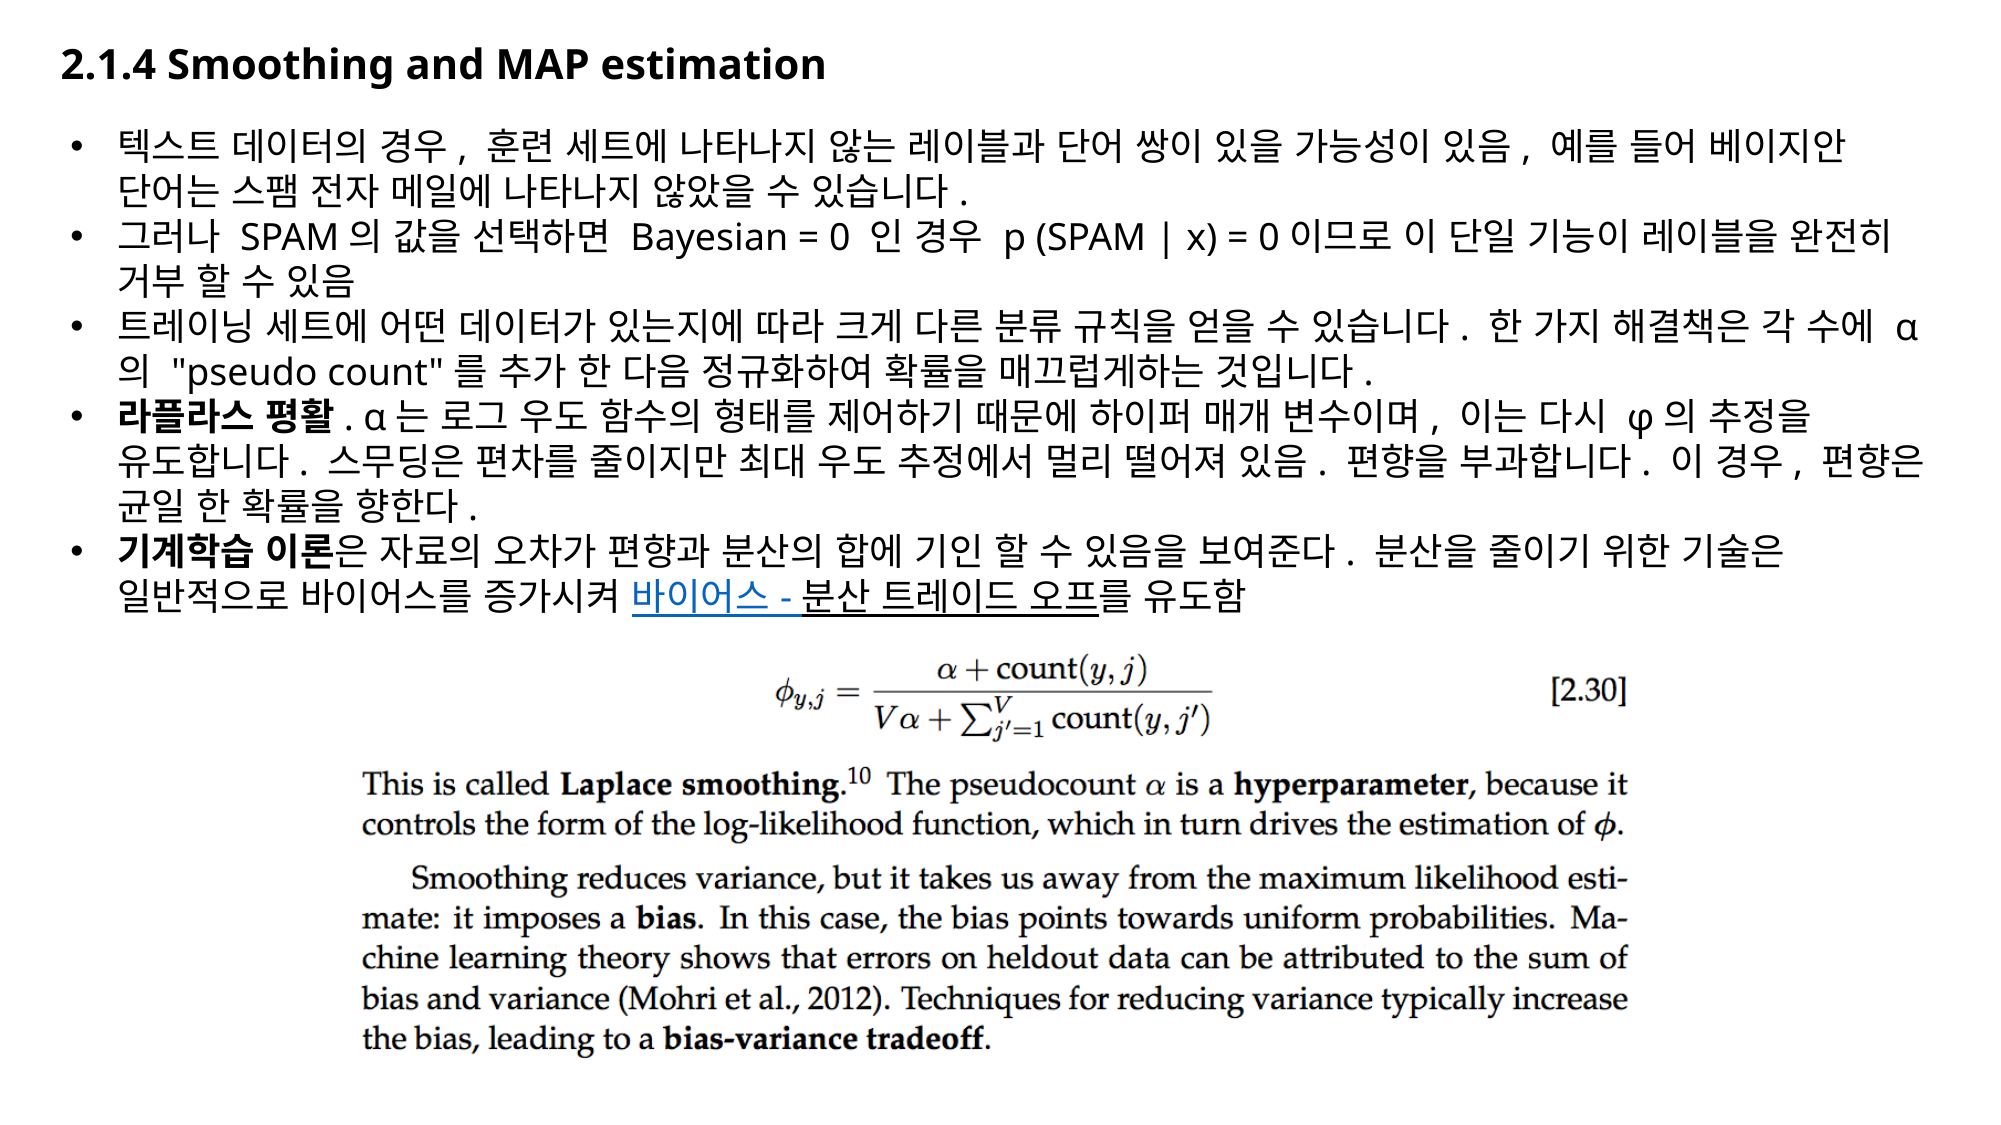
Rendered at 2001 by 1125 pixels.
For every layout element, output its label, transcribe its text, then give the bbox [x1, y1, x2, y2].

picture [346, 651, 1736, 1090]
title 2.1.4 Smoothing and MAP estimation [36, 41, 853, 96]
text_box 텍스트 데이터의 경우, 훈련 세트에 나타나지 않는 레이블과 단어 쌍이 있을 가능성이 있음, 예를 들어 베이지안 단어는 스팸 전자 메일에 나타나지 않았을 수 있습니다. 그러나 SPAM의 값을 선택하면 Bayesian = 0 인 경우 p (SPAM | x) = 0이므로 이 단일 기능이 레이블을 완전히 거부 할 수 있음 트레이닝 세트에 어떤 데이터가 있는지에 따라 크게 다른 분류 규칙을 얻을 수 있습니다. 한 가지 해결책은 각 수에 α의 "pseudo count"를 추가 한 다음 정규화하여 확률을 매끄럽게하는 것입니다. 라플라스 평활. α는 로그 우도 함수의 형태를 제어하기 때문에 하이퍼 매개 변수이며, 이는 다시 φ의 추정을 유도합니다. 스무딩은 편차를 줄이지만 최대 우도 추정에서 멀리 떨어져 있음. 편향을 부과합니다. 이 경우, 편향은 균일 한 확률을 향한다. 기계학습 이론은 자료의 오차가 편향과 분산의 합에 기인 할 수 있음을 보여준다. 분산을 줄이기 위한 기술은 일반적으로 바이어스를 증가시켜 바이어스 - 분산 트레이드 오프를 유도함 [55, 115, 1972, 635]
